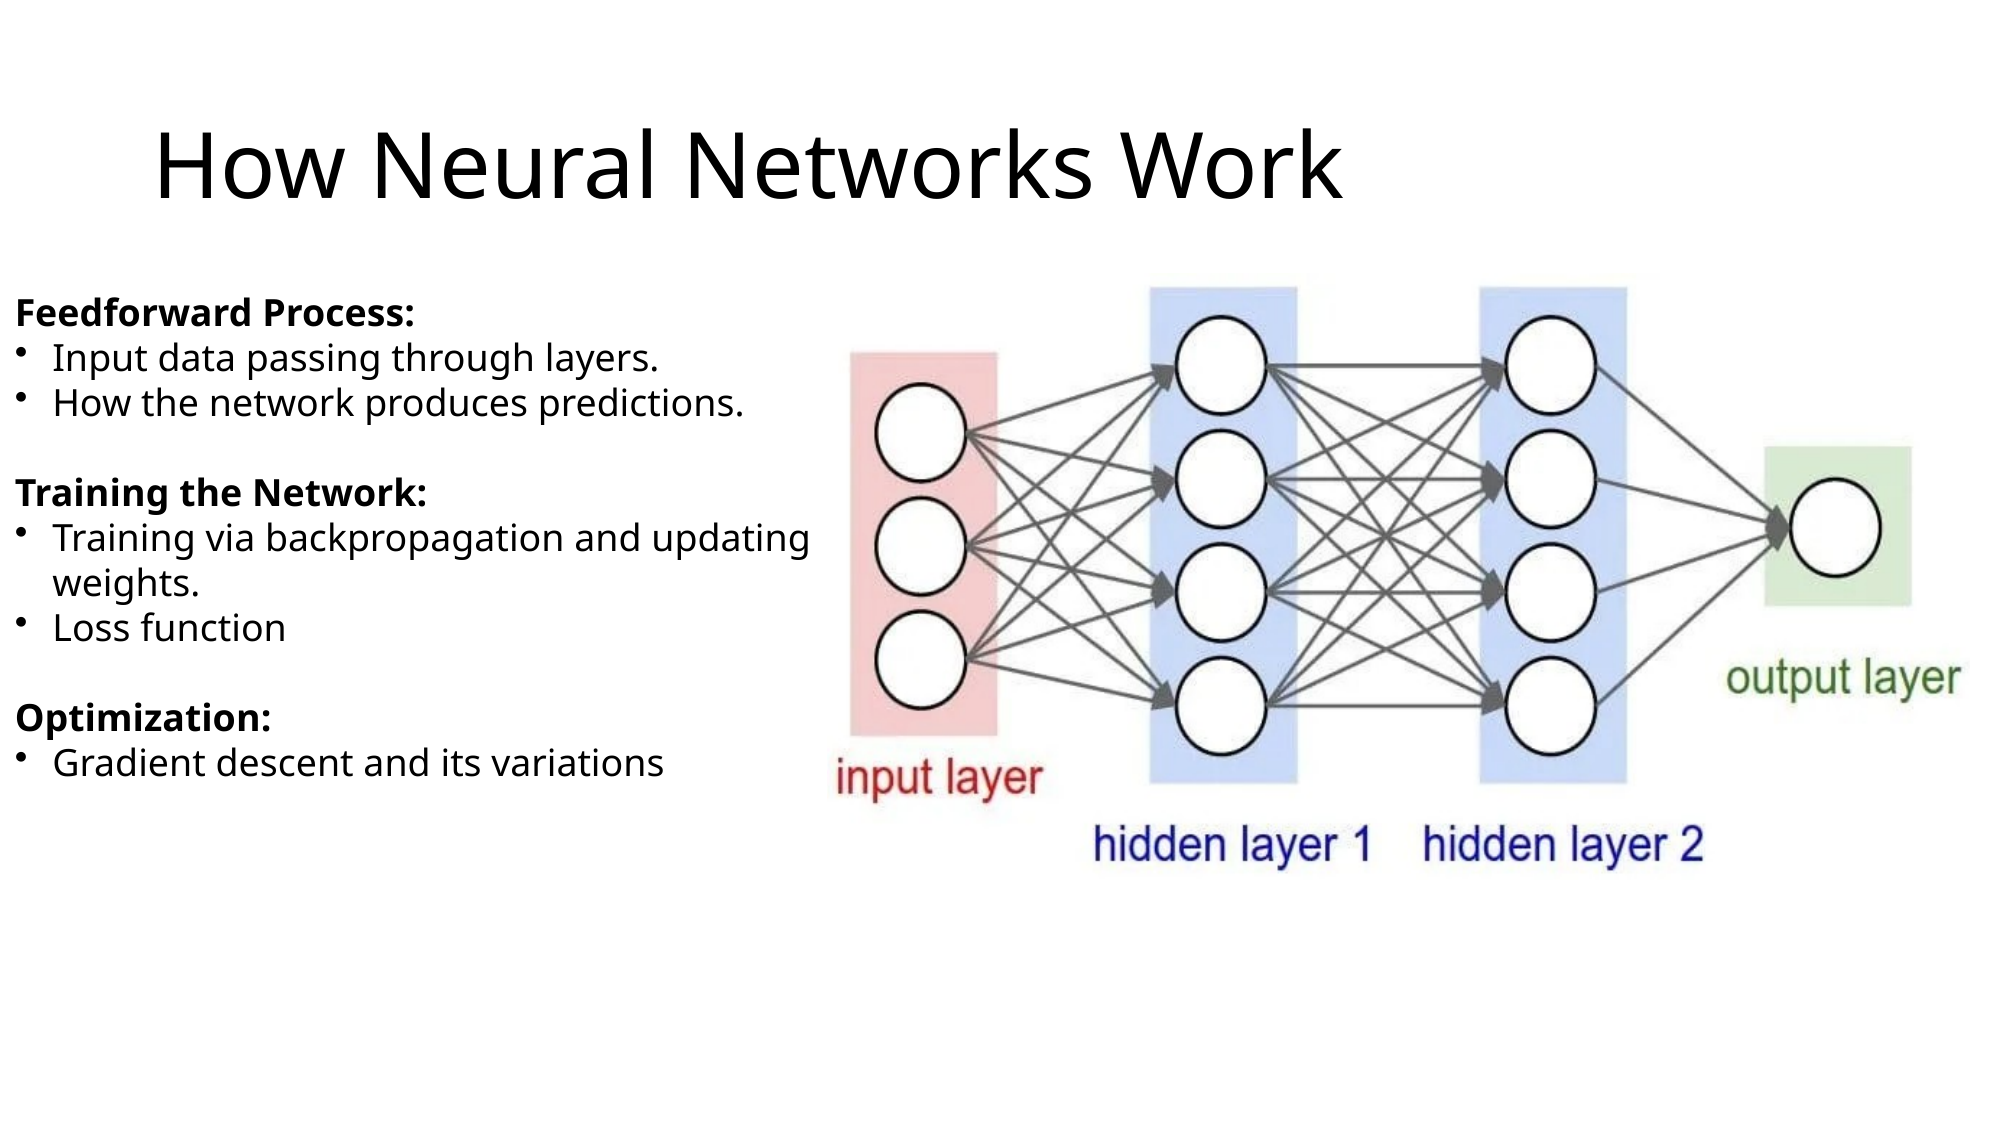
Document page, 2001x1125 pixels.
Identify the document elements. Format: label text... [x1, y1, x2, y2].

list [827, 272, 1970, 880]
title How Neural Networks Work [137, 59, 1863, 278]
text_box Feedforward Process: Input data passing through layers. How the network produces predictions. Training the Network: Training via backpropagation and updating weights. Loss function Optimization: Gradient descent and its variations [0, 281, 827, 792]
